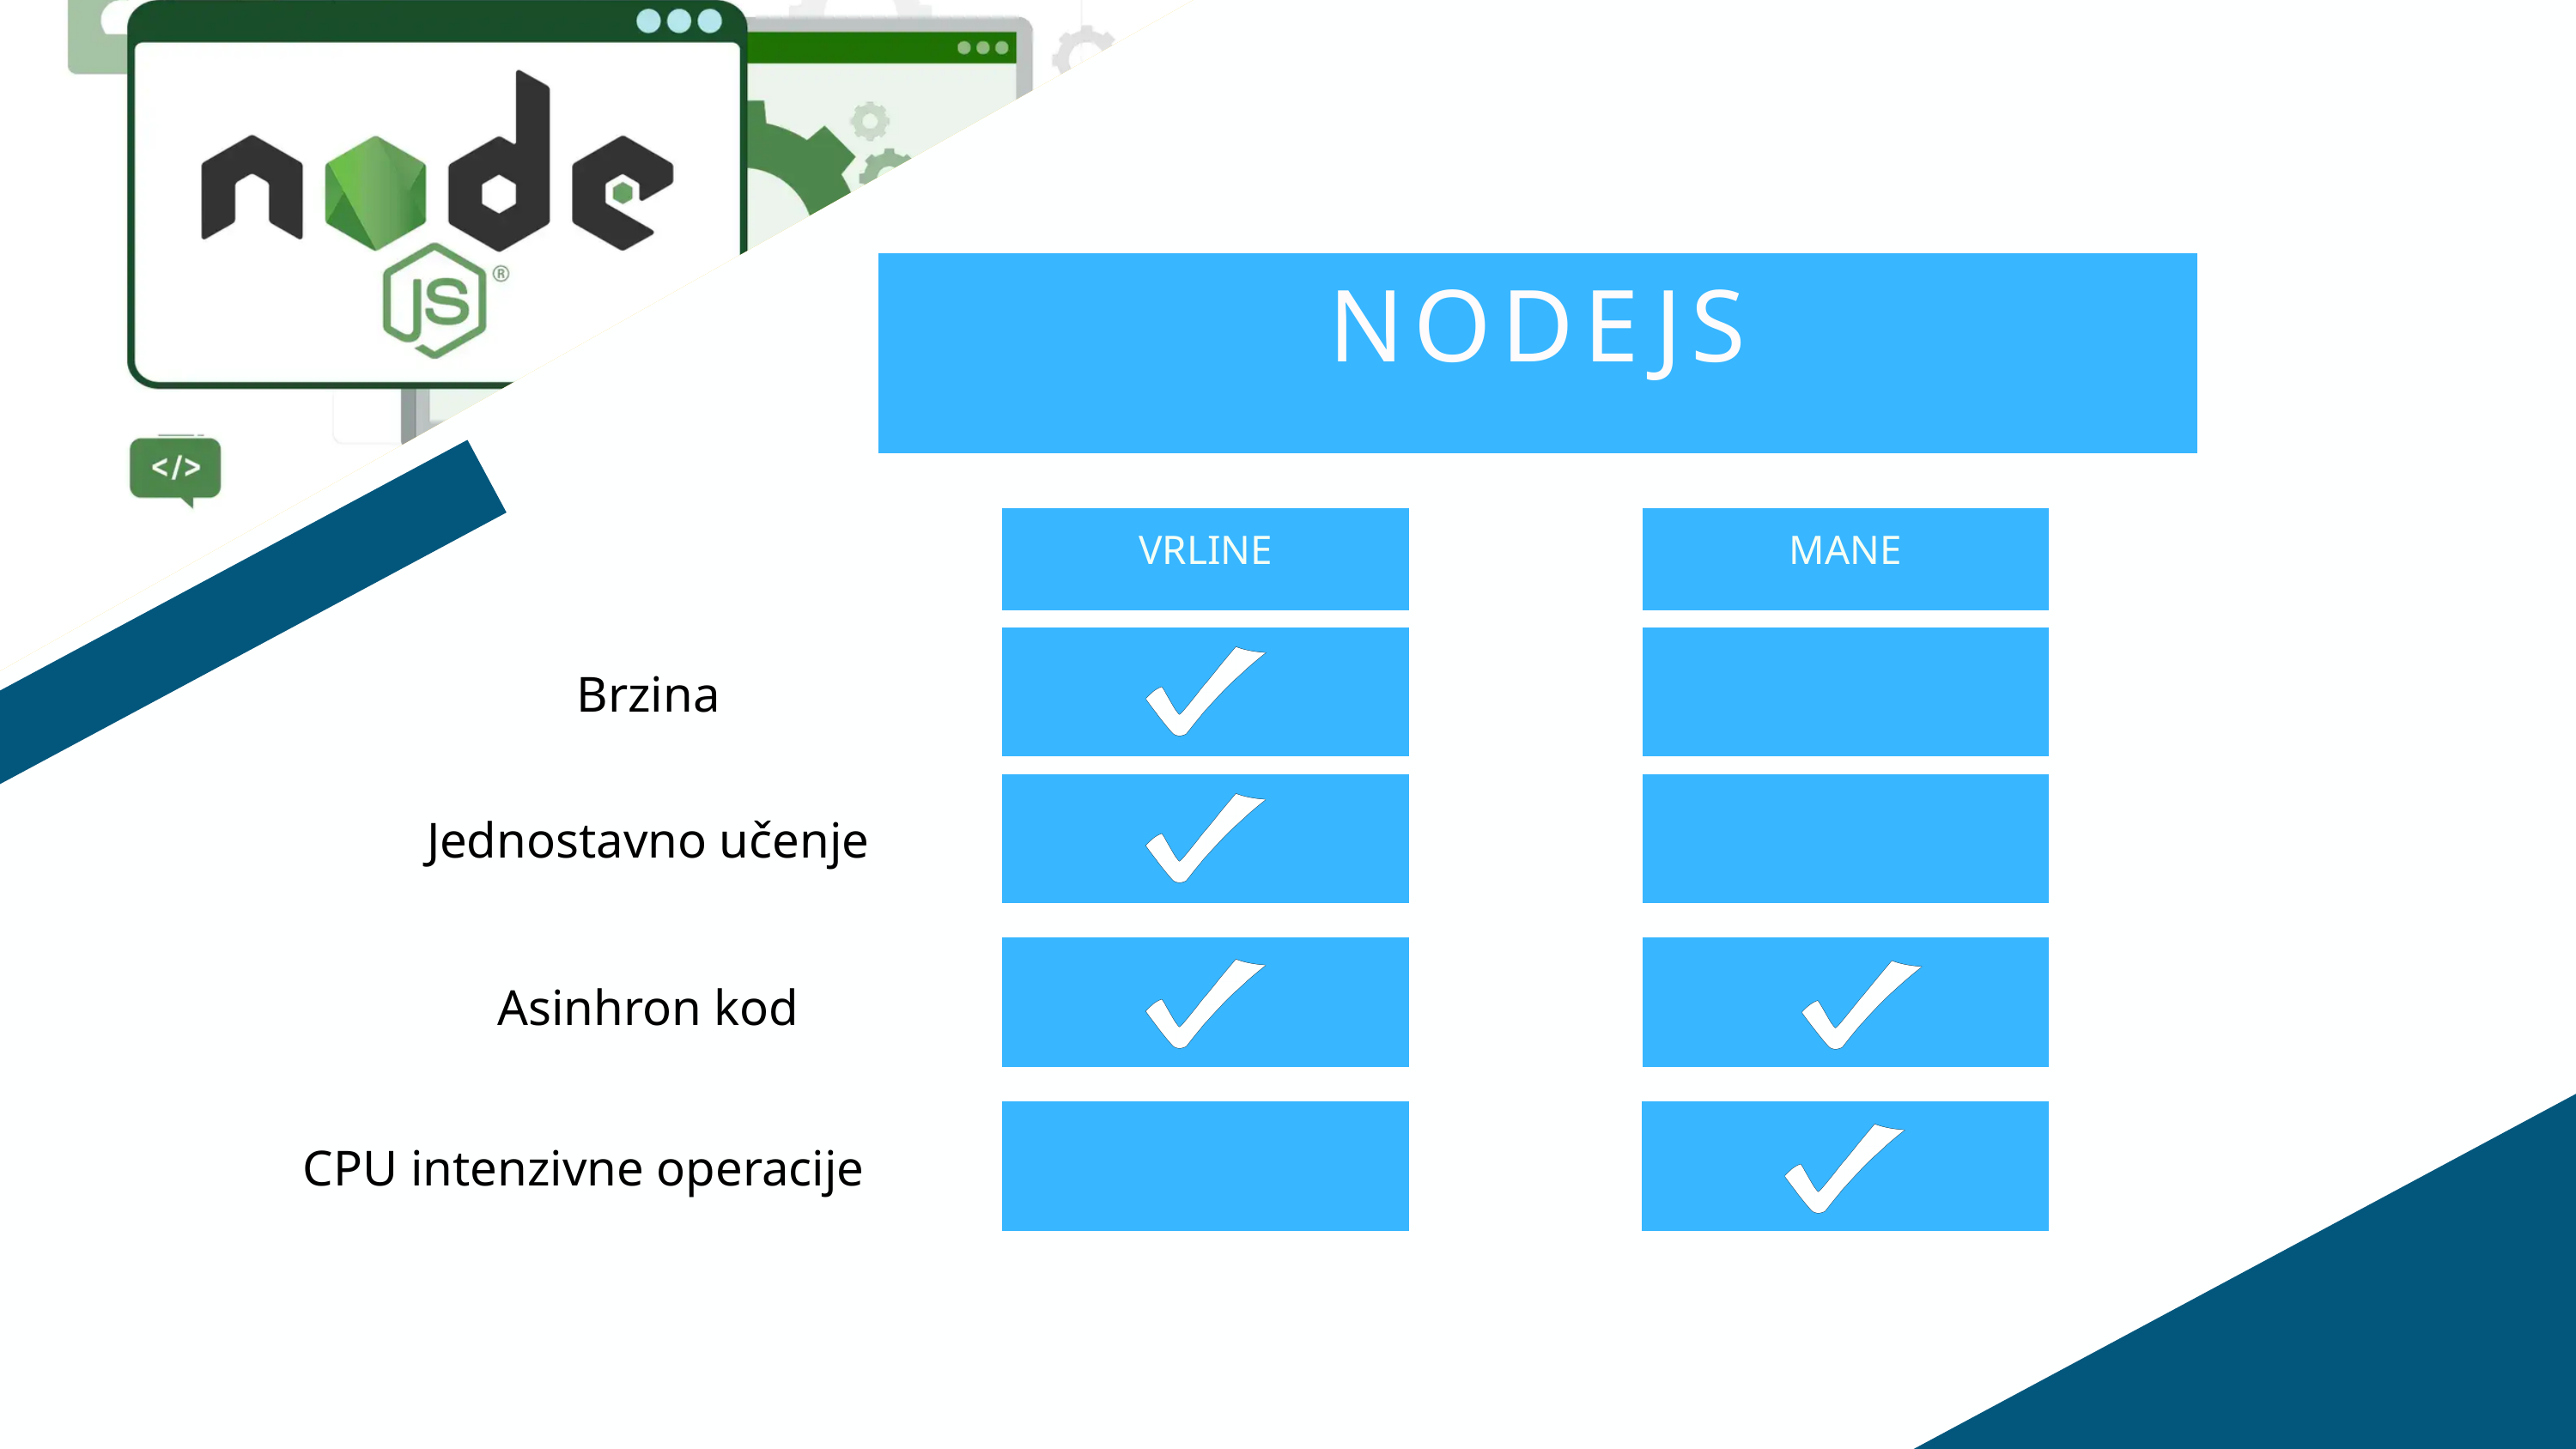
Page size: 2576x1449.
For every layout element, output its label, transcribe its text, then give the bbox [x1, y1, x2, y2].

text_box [1001, 1101, 1410, 1231]
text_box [1291, 250, 2201, 457]
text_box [1989, 1221, 2576, 1449]
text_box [1641, 1101, 2050, 1231]
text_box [1642, 507, 2050, 610]
text_box Brzina [538, 693, 892, 722]
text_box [1642, 937, 2050, 1067]
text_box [1642, 627, 2050, 757]
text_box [1291, 507, 1410, 610]
text_box Asinhron kod [404, 967, 891, 1035]
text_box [0, 693, 538, 717]
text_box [1642, 773, 2050, 903]
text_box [0, 0, 1289, 686]
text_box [1002, 627, 1410, 757]
text_box Jednostavno učenje [404, 800, 891, 869]
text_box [1002, 773, 1410, 903]
text_box CPU intenzivne operacije [276, 1127, 891, 1196]
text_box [1002, 937, 1410, 1067]
